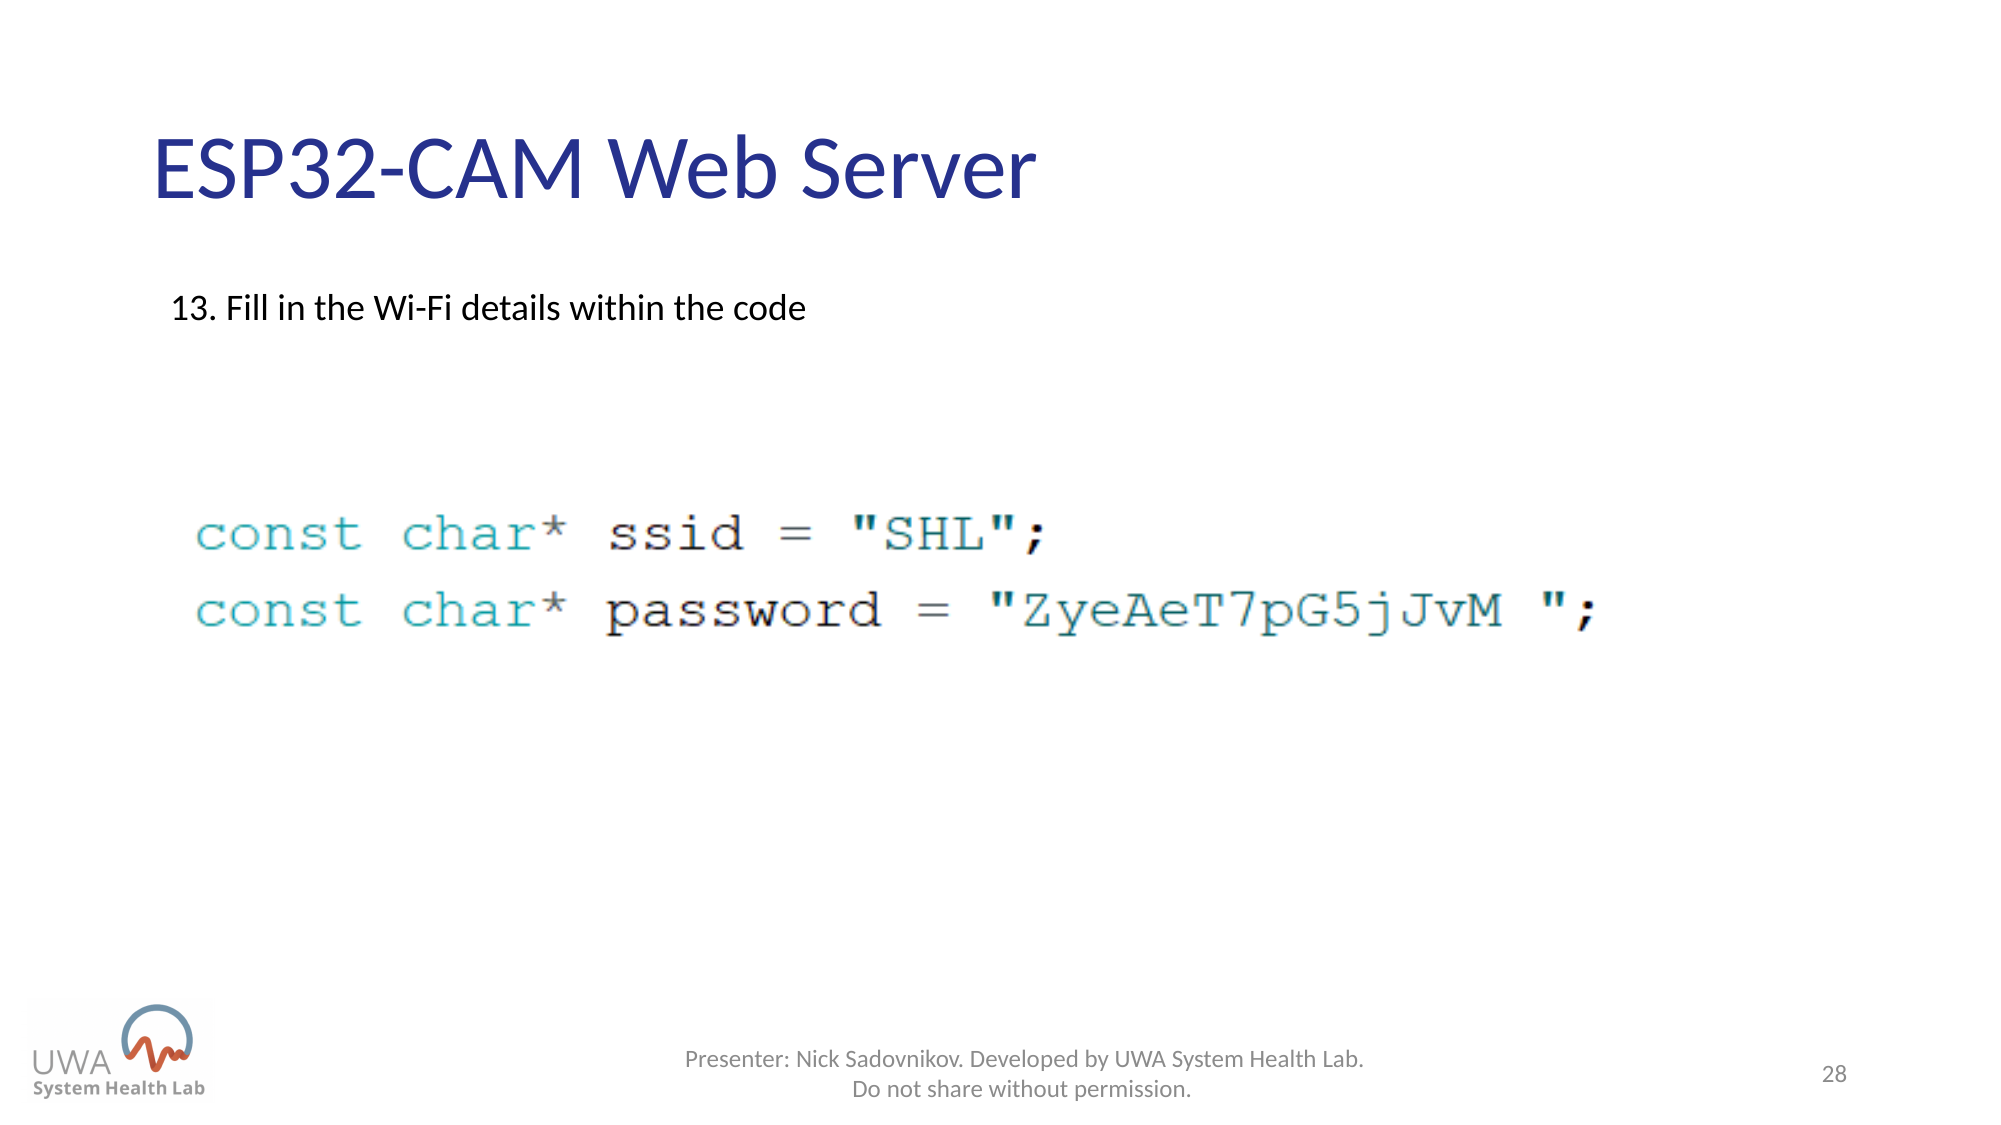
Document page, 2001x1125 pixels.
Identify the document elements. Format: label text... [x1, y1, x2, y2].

picture [174, 429, 1763, 696]
title ESP32-CAM Web Server [137, 59, 1863, 278]
picture [20, 998, 215, 1103]
text_box 13. Fill in the Wi-Fi details within the code [155, 275, 1432, 336]
slide_number 28 [1412, 1042, 1863, 1103]
footer Presenter: Nick Sadovnikov. Developed by UWA System Health Lab. Do not share without permission. [662, 1042, 1389, 1103]
